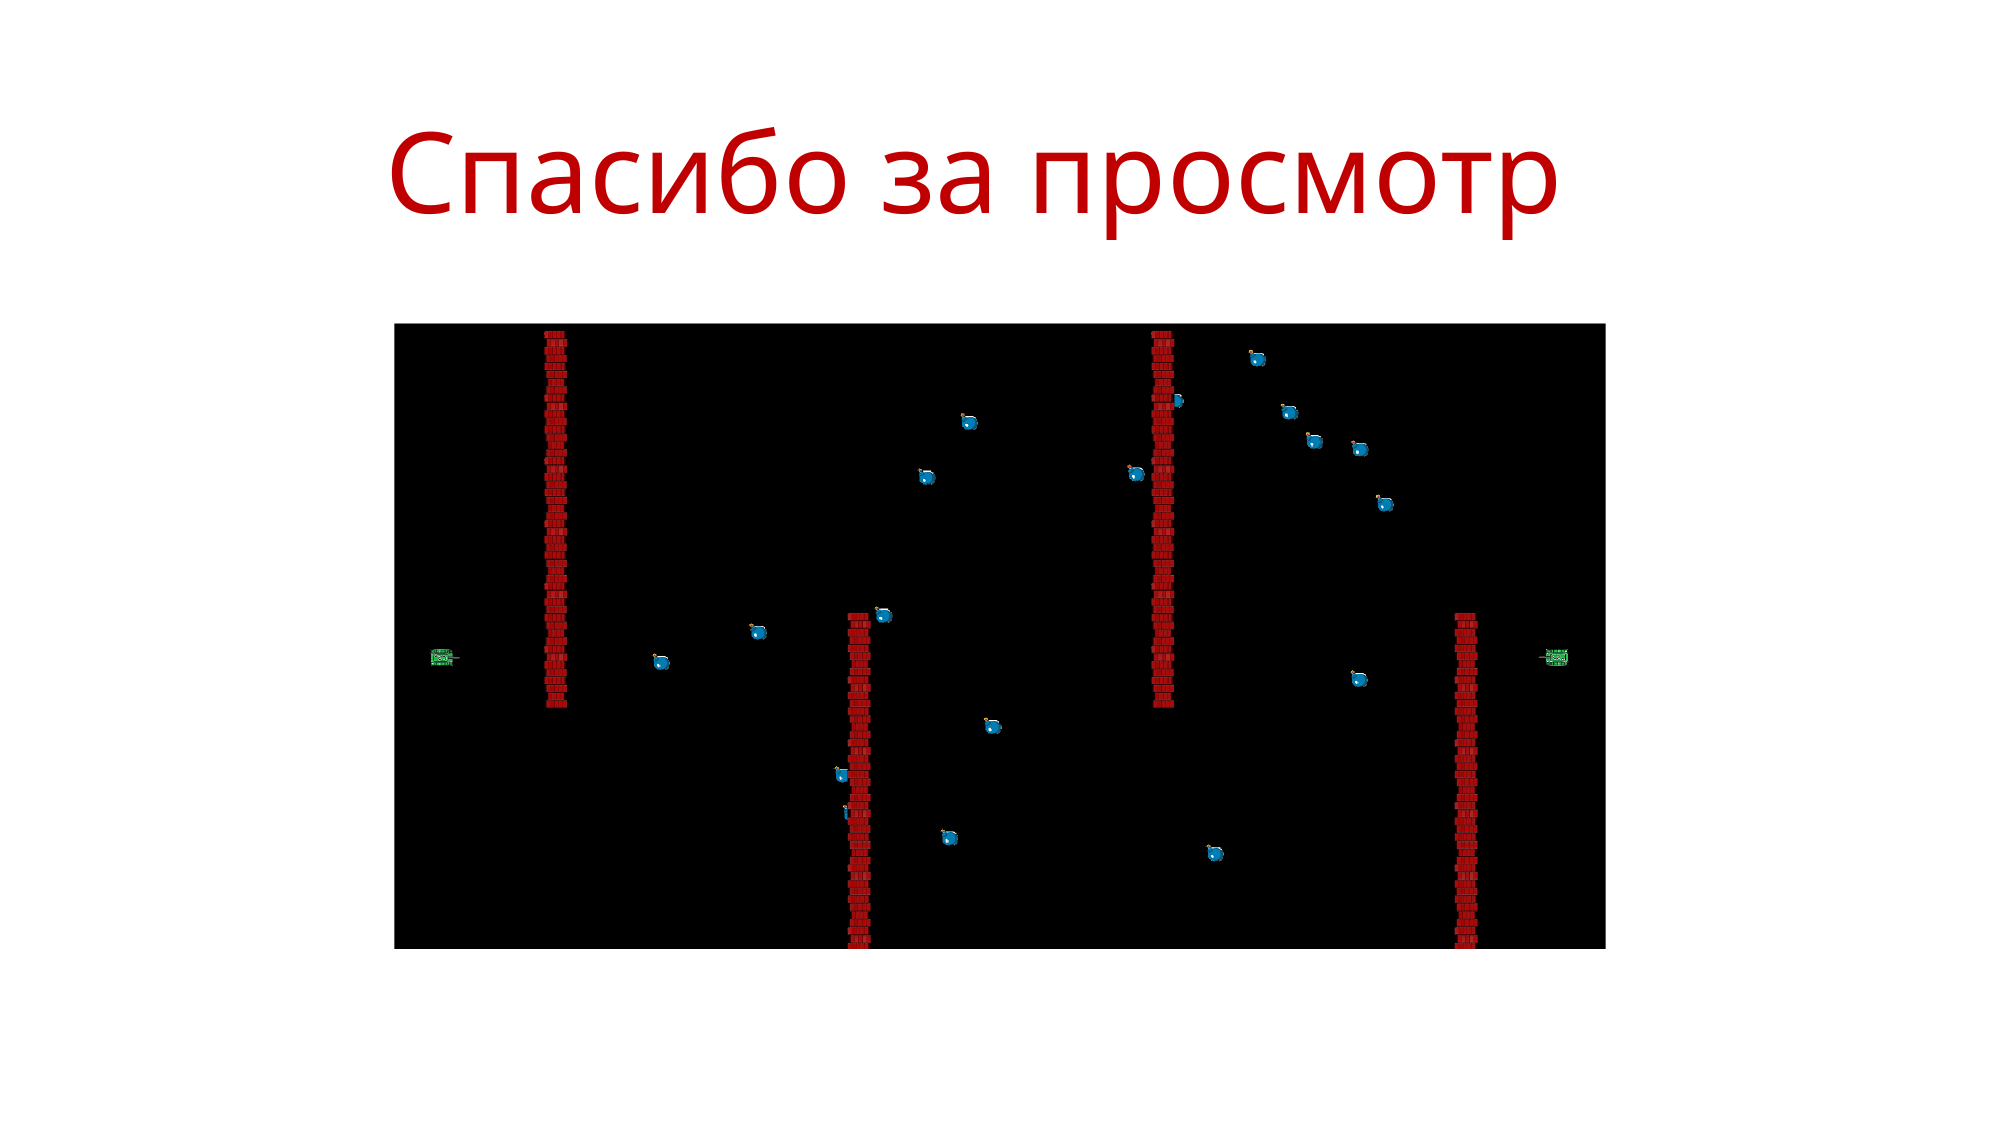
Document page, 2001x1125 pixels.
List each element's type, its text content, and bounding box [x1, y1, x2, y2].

picture [394, 322, 1606, 949]
title Спасибо за просмотр [370, 68, 1630, 287]
